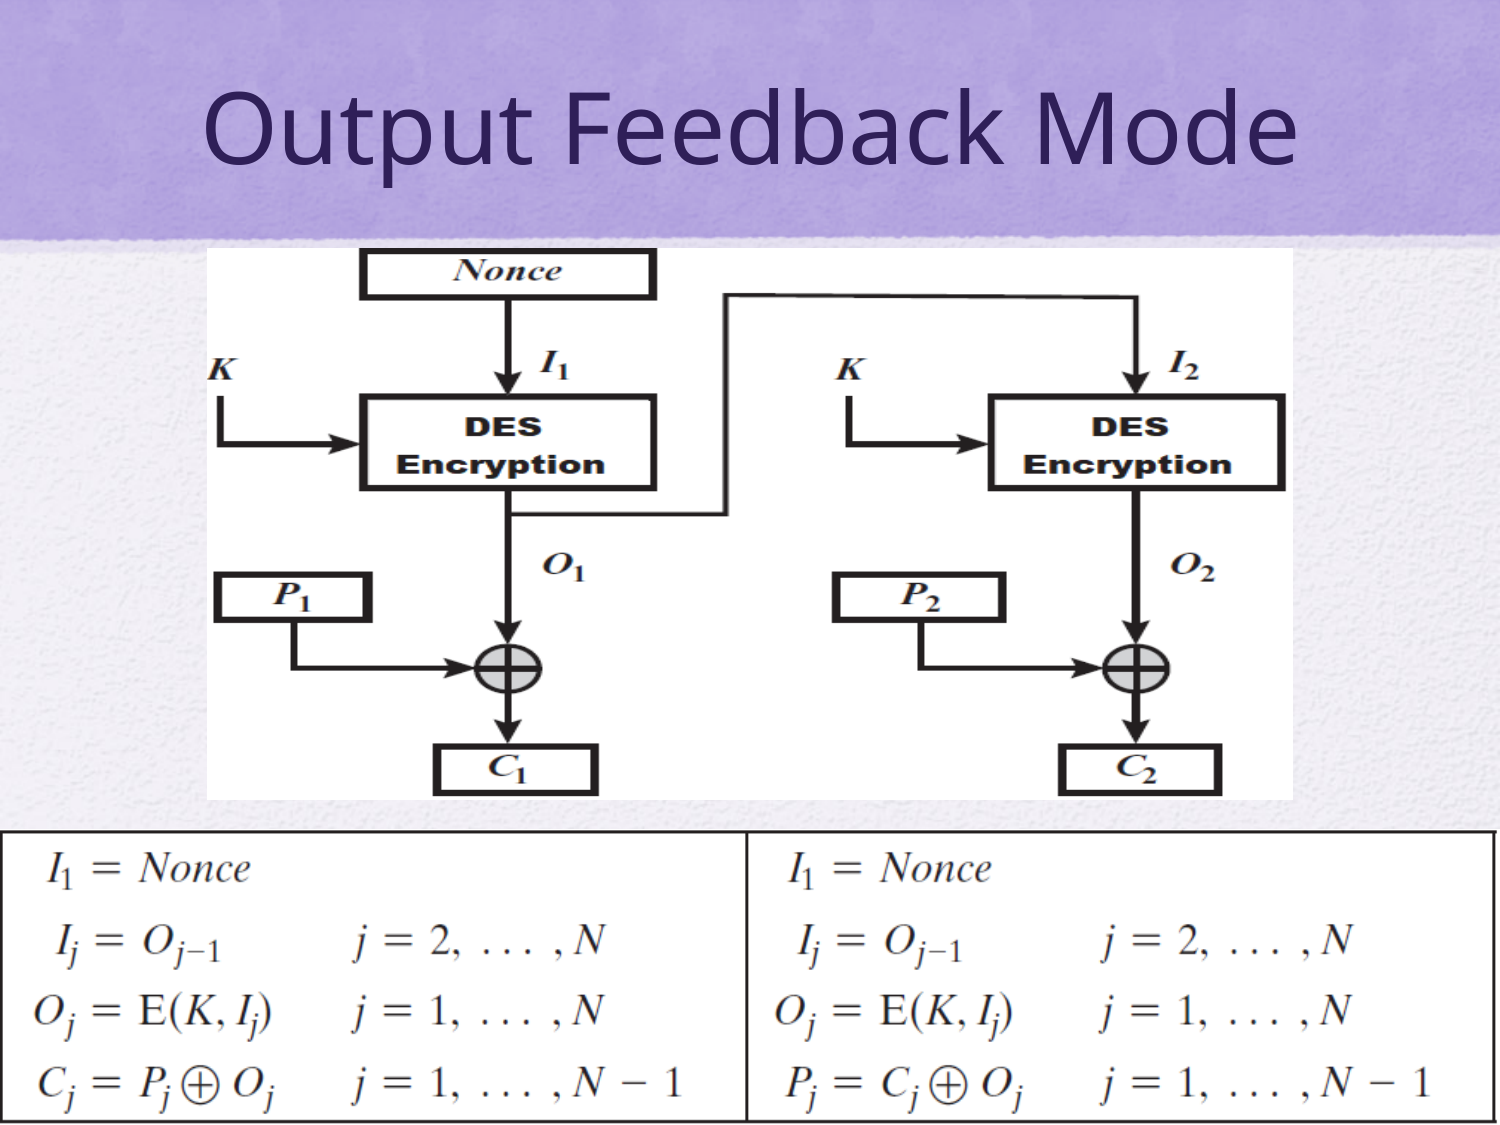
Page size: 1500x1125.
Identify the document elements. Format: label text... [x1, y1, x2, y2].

picture [0, 225, 1500, 1125]
title Output Feedback Mode [129, 6, 1373, 239]
